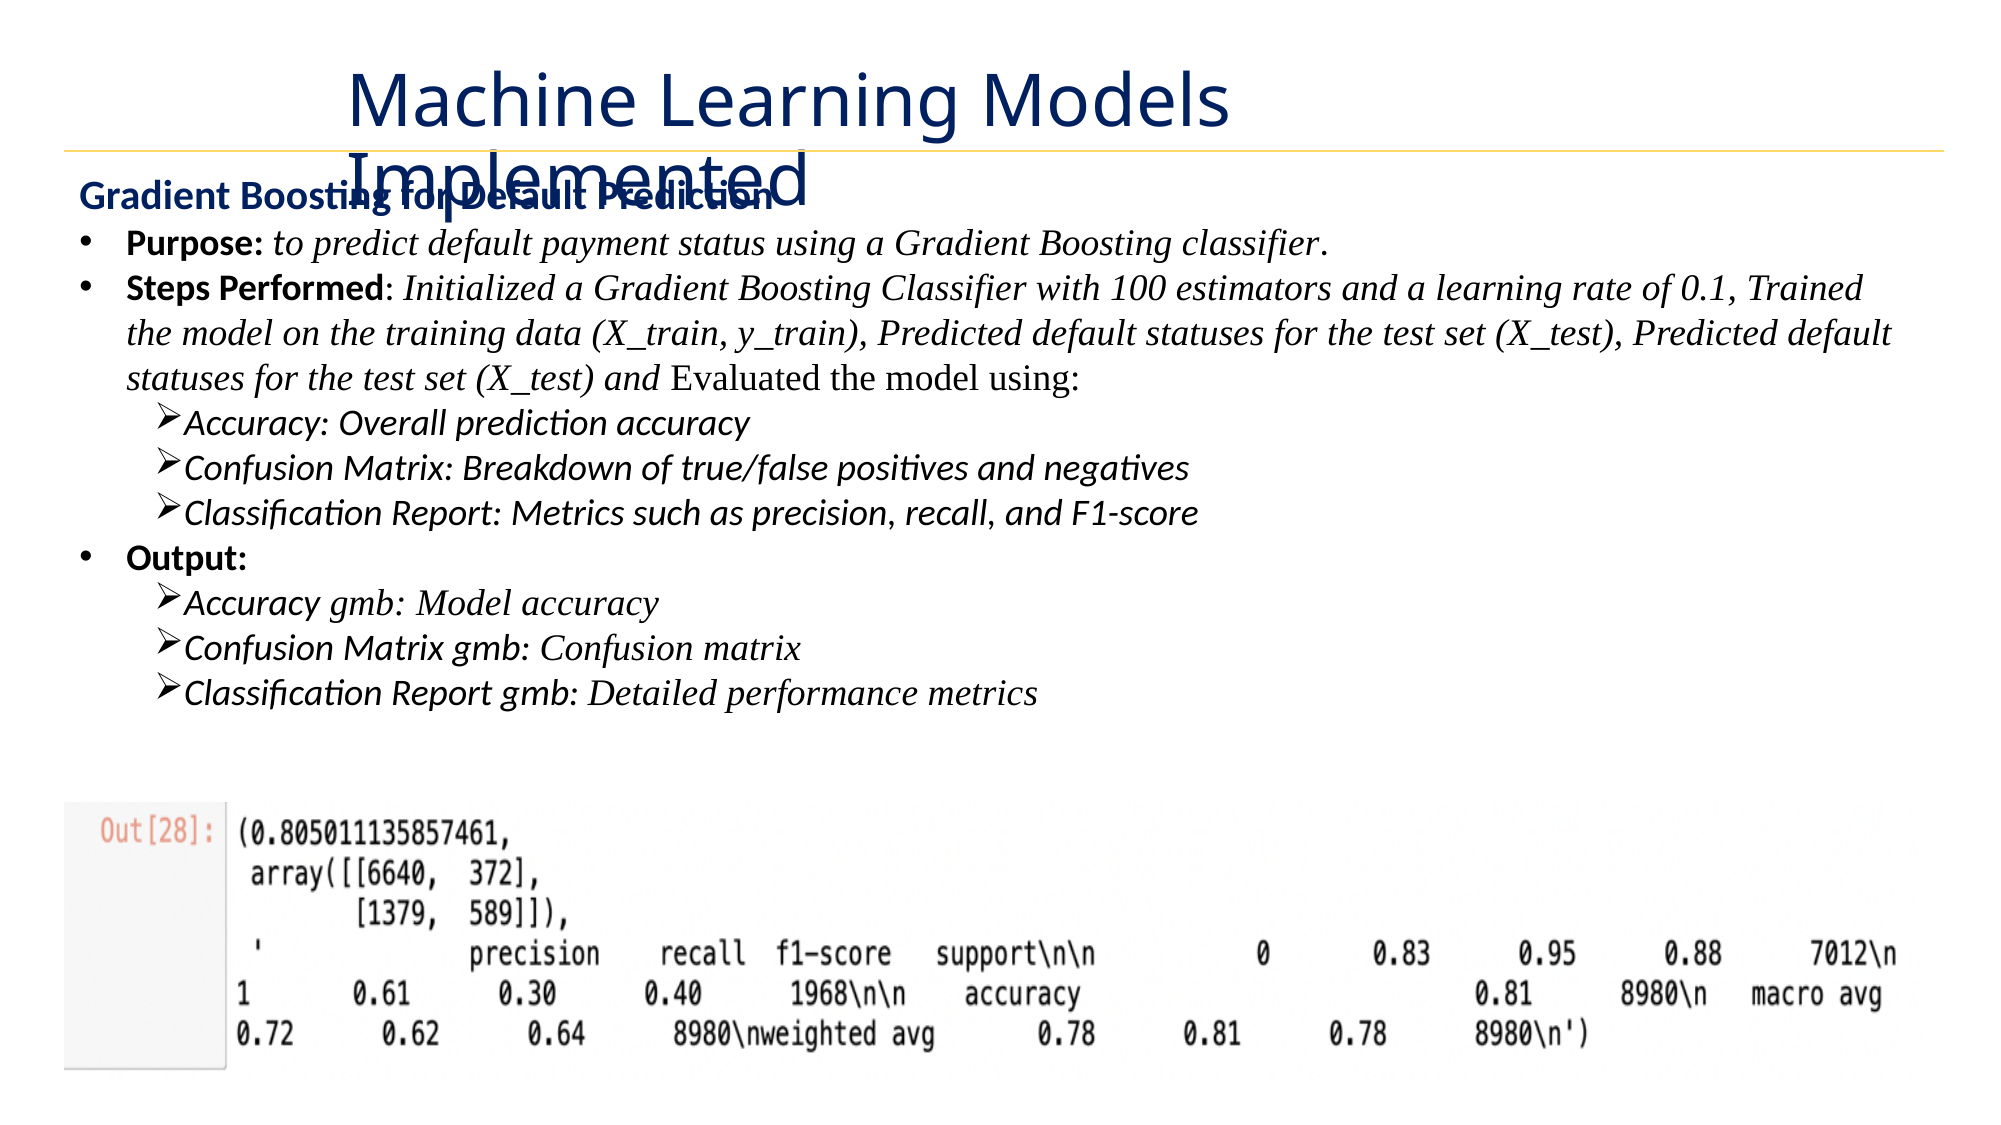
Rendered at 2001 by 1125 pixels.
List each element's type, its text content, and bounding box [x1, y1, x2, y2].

picture [64, 802, 1923, 1081]
text_box Gradient Boosting for Default Prediction Purpose: to predict default payment status using a Gradient Boosting classifier. Steps Performed: Initialized a Gradient Boosting Classifier with 100 estimators and a learning rate of 0.1, Trained the model on the training data (X_train, y_train), Predicted default statuses for the test set (X_test), Predicted default statuses for the test set (X_test) and Evaluated the model using: Accuracy: Overall prediction accuracy Confusion Matrix: Breakdown of true/false positives and negatives Classification Report: Metrics such as precision, recall, and F1-score Output: Accuracy gmb: Model accuracy Confusion Matrix gmb: Confusion matrix Classification Report gmb: Detailed performance metrics [64, 160, 1923, 761]
text_box Machine Learning Models Implemented [331, 56, 1546, 150]
text_box Machine Learning Models Implemented [331, 152, 1546, 160]
